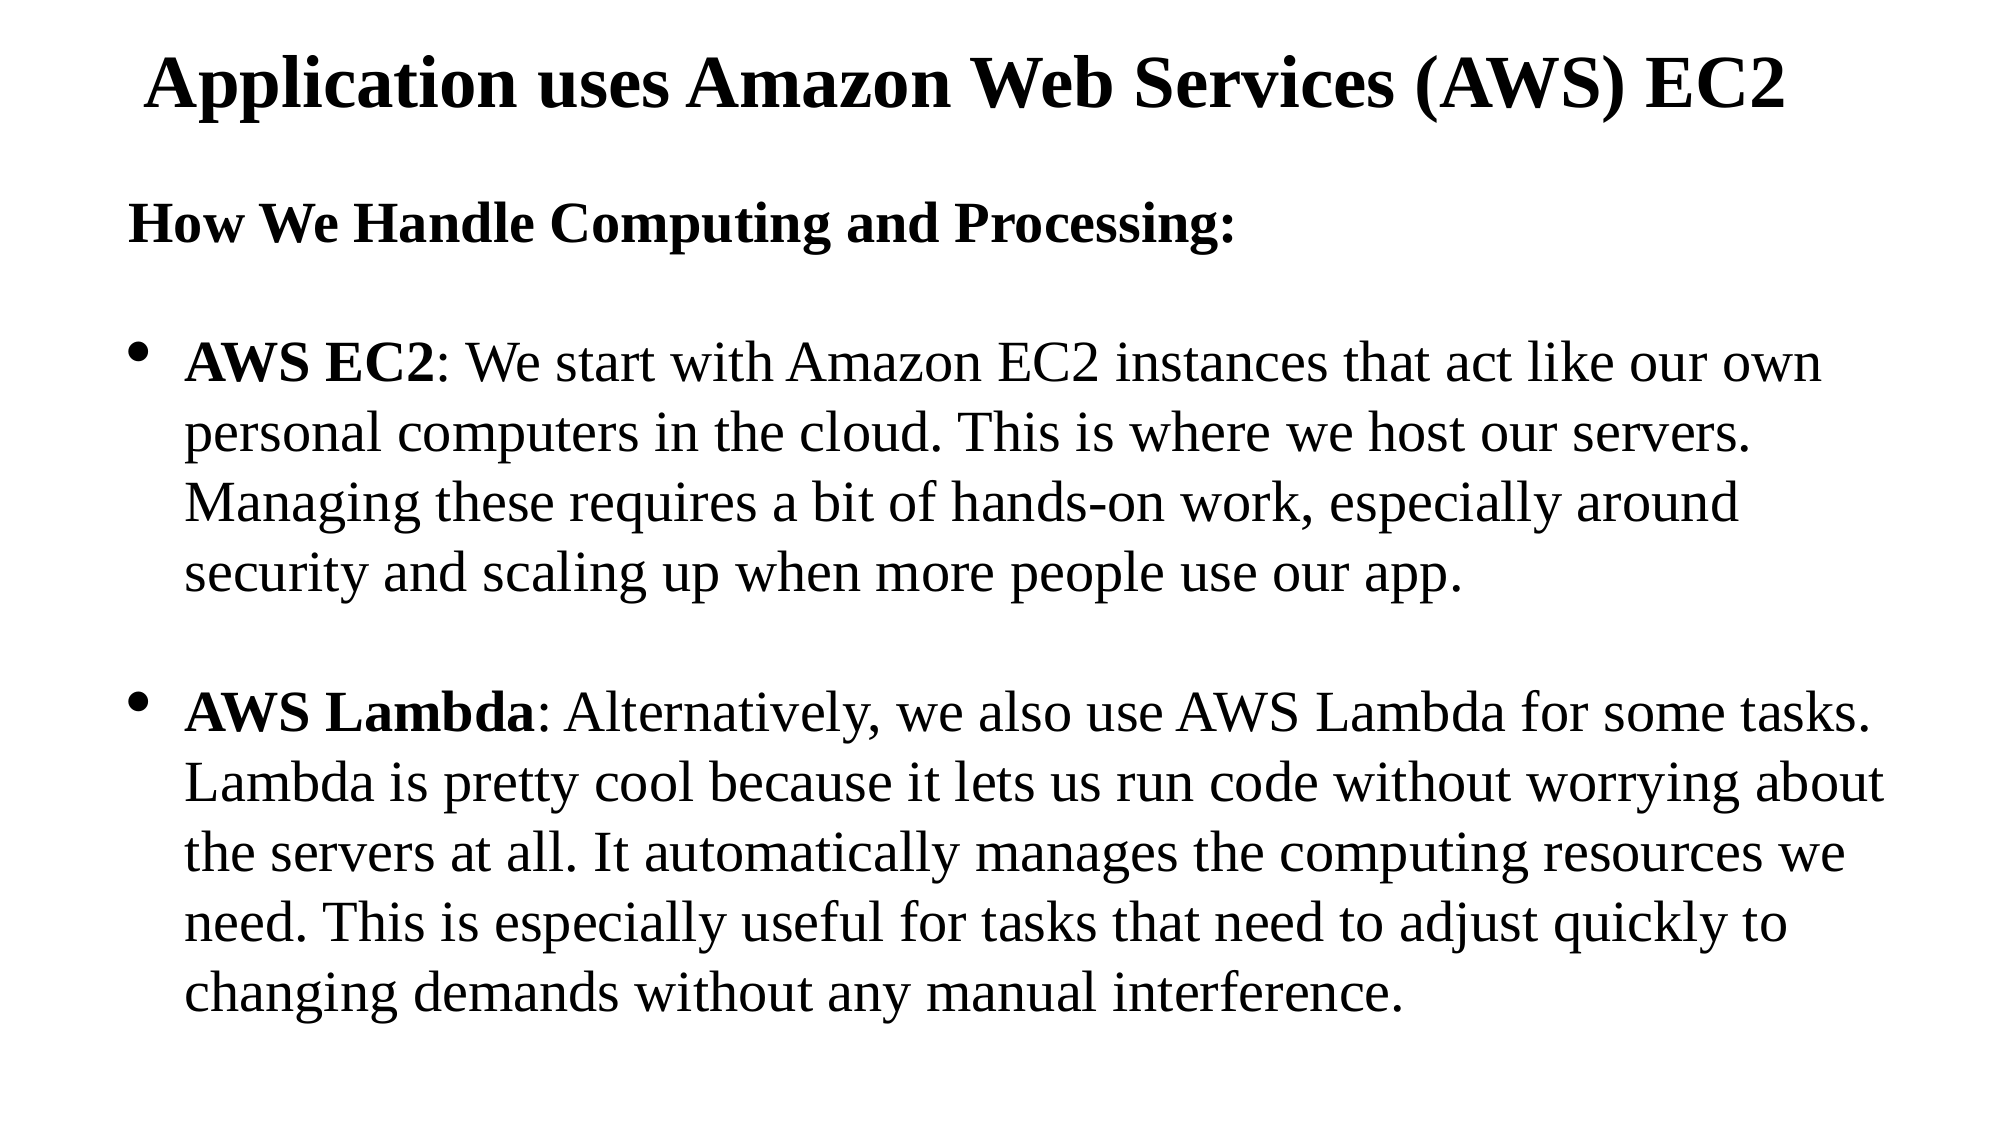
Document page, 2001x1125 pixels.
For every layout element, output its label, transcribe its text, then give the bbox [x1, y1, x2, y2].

text_box How We Handle Computing and Processing: AWS EC2: We start with Amazon EC2 instances that act like our own personal computers in the cloud. This is where we host our servers. Managing these requires a bit of hands-on work, especially around security and scaling up when more people use our app. AWS Lambda: Alternatively, we also use AWS Lambda for some tasks. Lambda is pretty cool because it lets us run code without worrying about the servers at all. It automatically manages the computing resources we need. This is especially useful for tasks that need to adjust quickly to changing demands without any manual interference. [113, 176, 1923, 1031]
text_box Application uses Amazon Web Services (AWS) EC2 [128, 27, 1908, 129]
